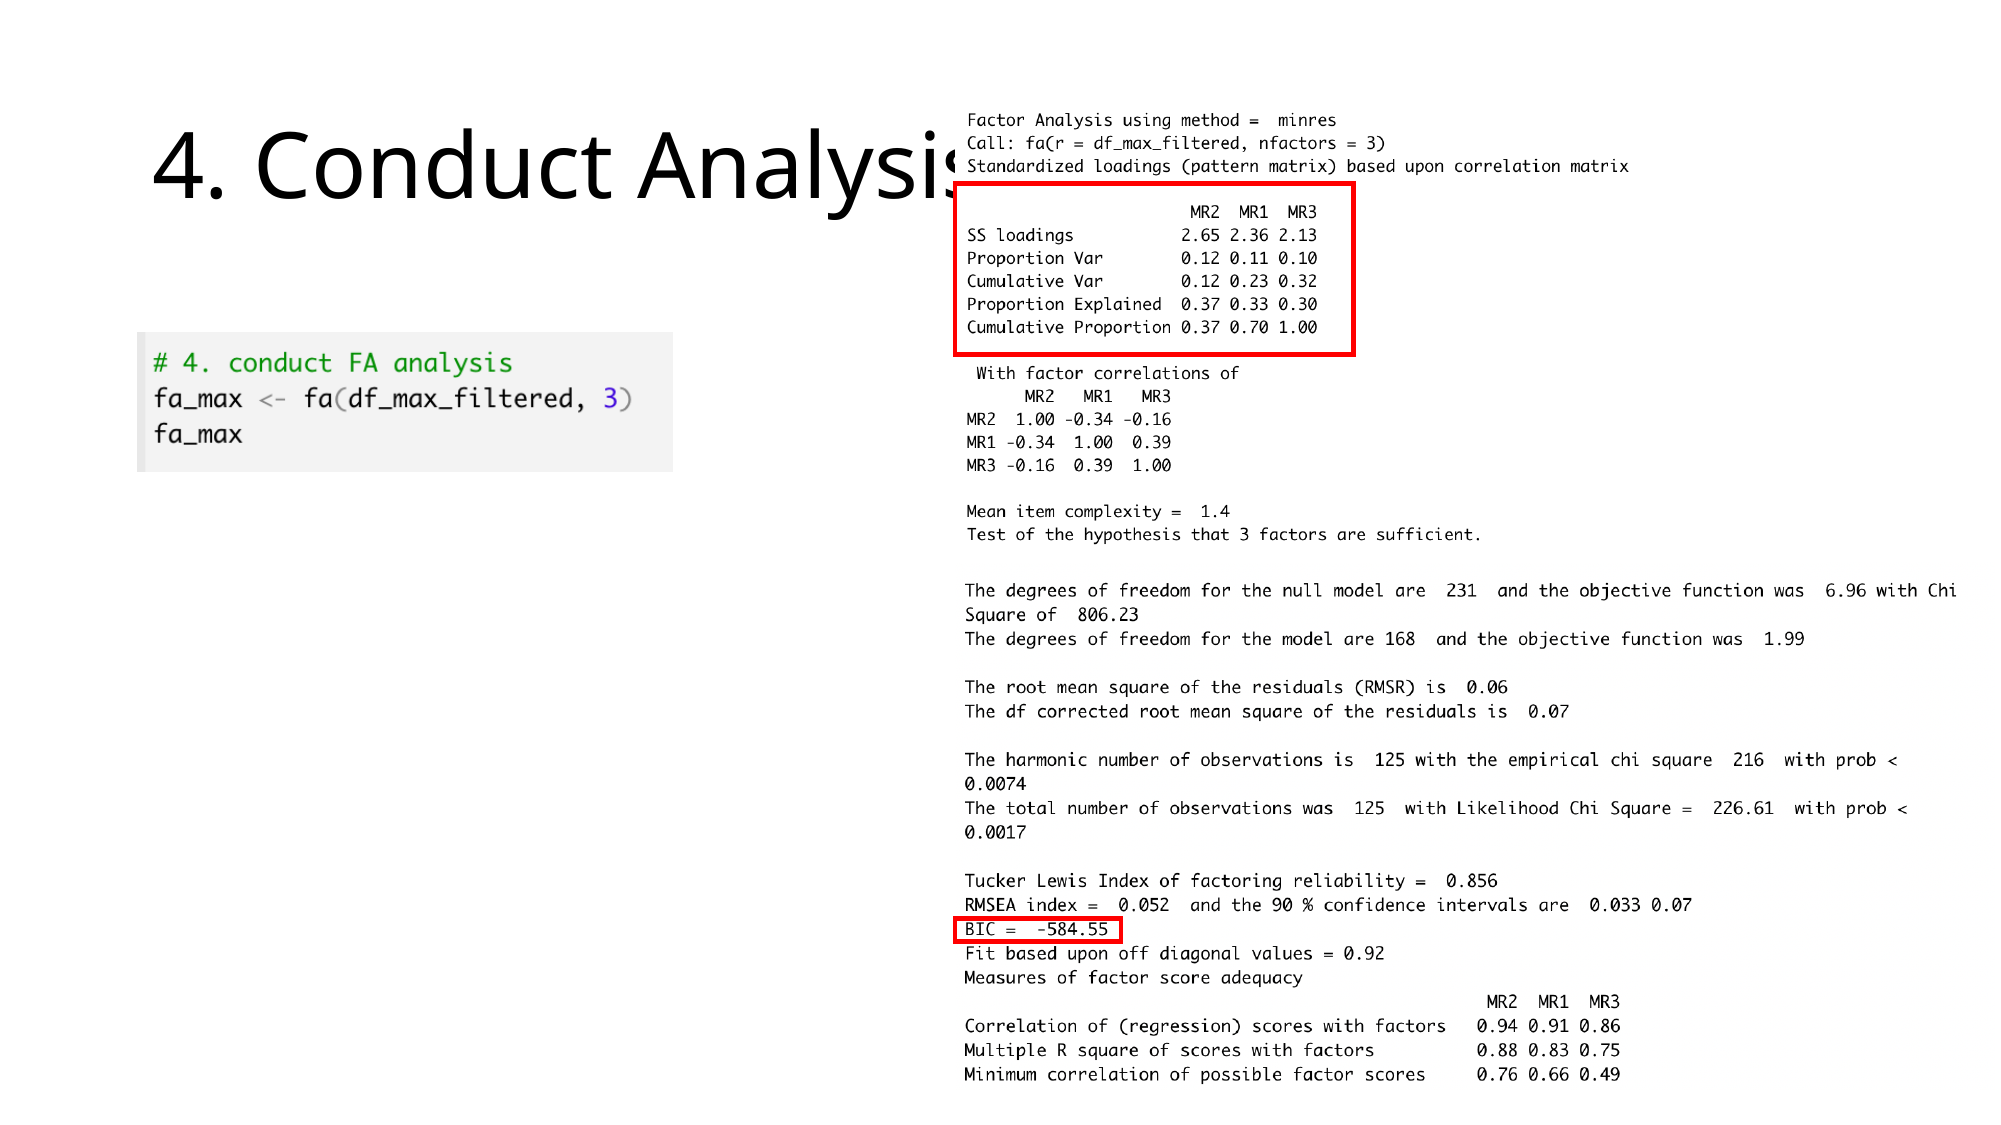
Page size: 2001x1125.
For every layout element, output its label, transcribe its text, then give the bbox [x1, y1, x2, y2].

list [137, 332, 673, 472]
picture [955, 101, 1995, 1090]
title 4. Conduct Analysis [137, 59, 1863, 278]
